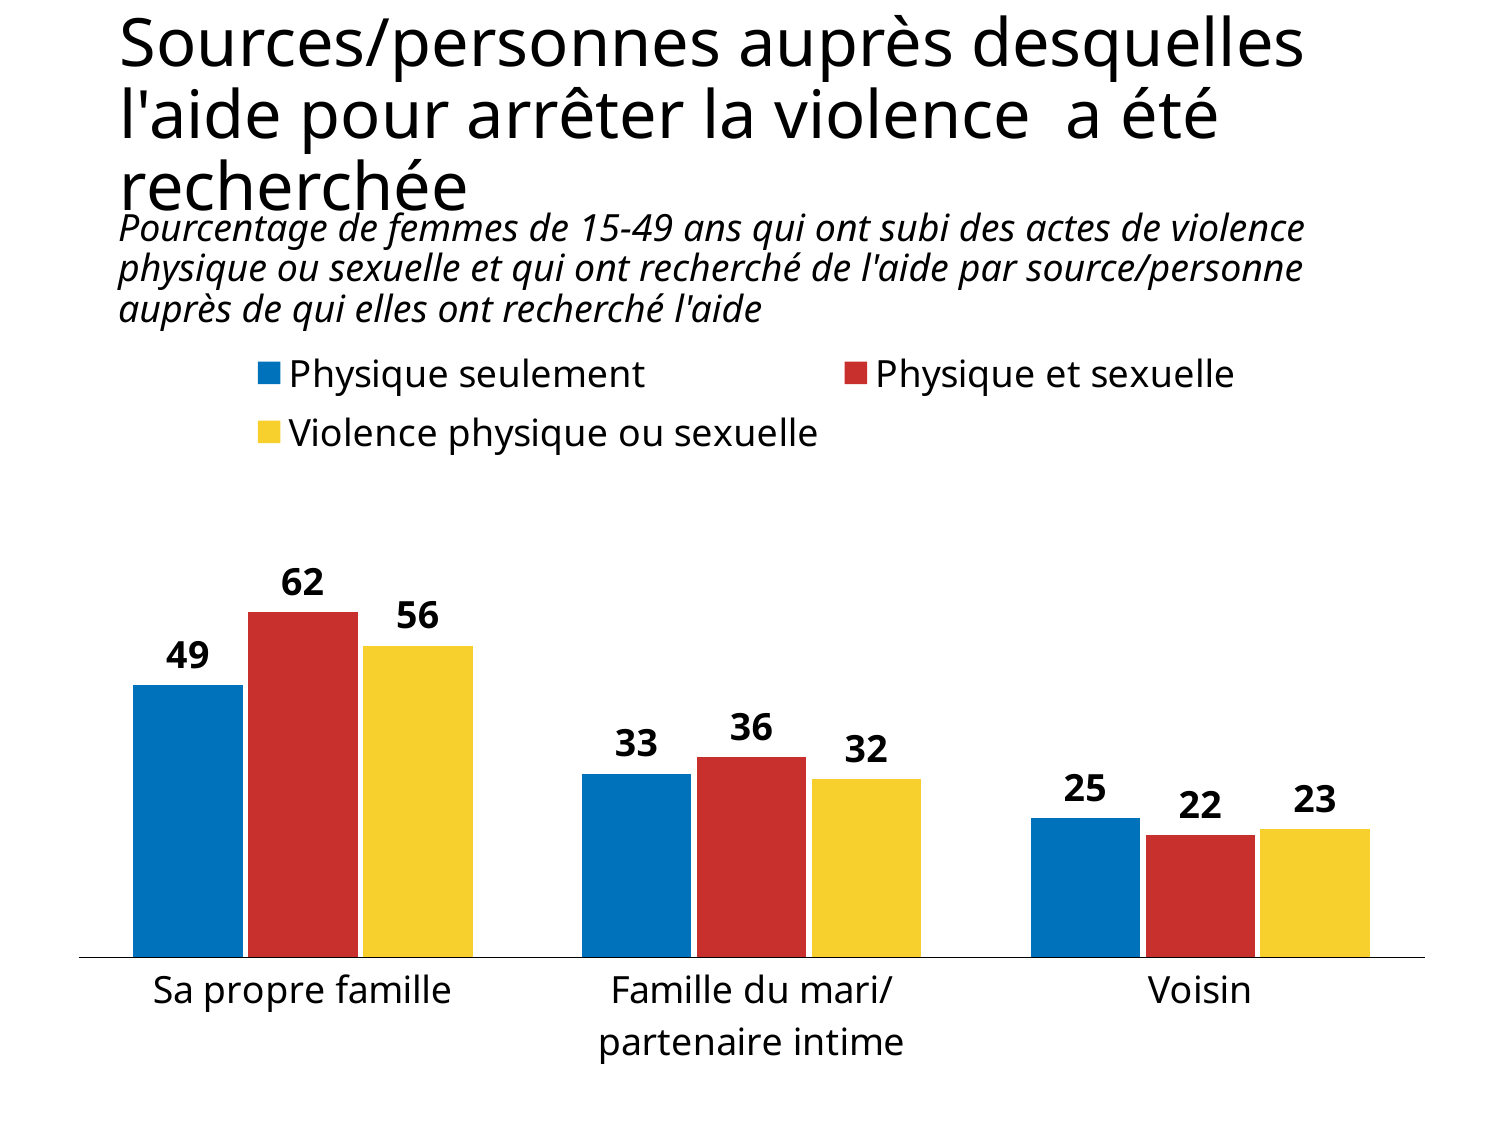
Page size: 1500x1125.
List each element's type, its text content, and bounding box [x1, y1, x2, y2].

chart [46, 328, 1458, 1099]
title Sources/personnes auprès desquelles l'aide pour arrêter la violence a été recherchée [104, 32, 1399, 202]
list Pourcentage de femmes de 15-49 ans qui ont subi des actes de violence physique ou sexuelle et qui ont recherché de l'aide par source/personne auprès de qui elles ont recherché l'aide [103, 201, 1397, 328]
